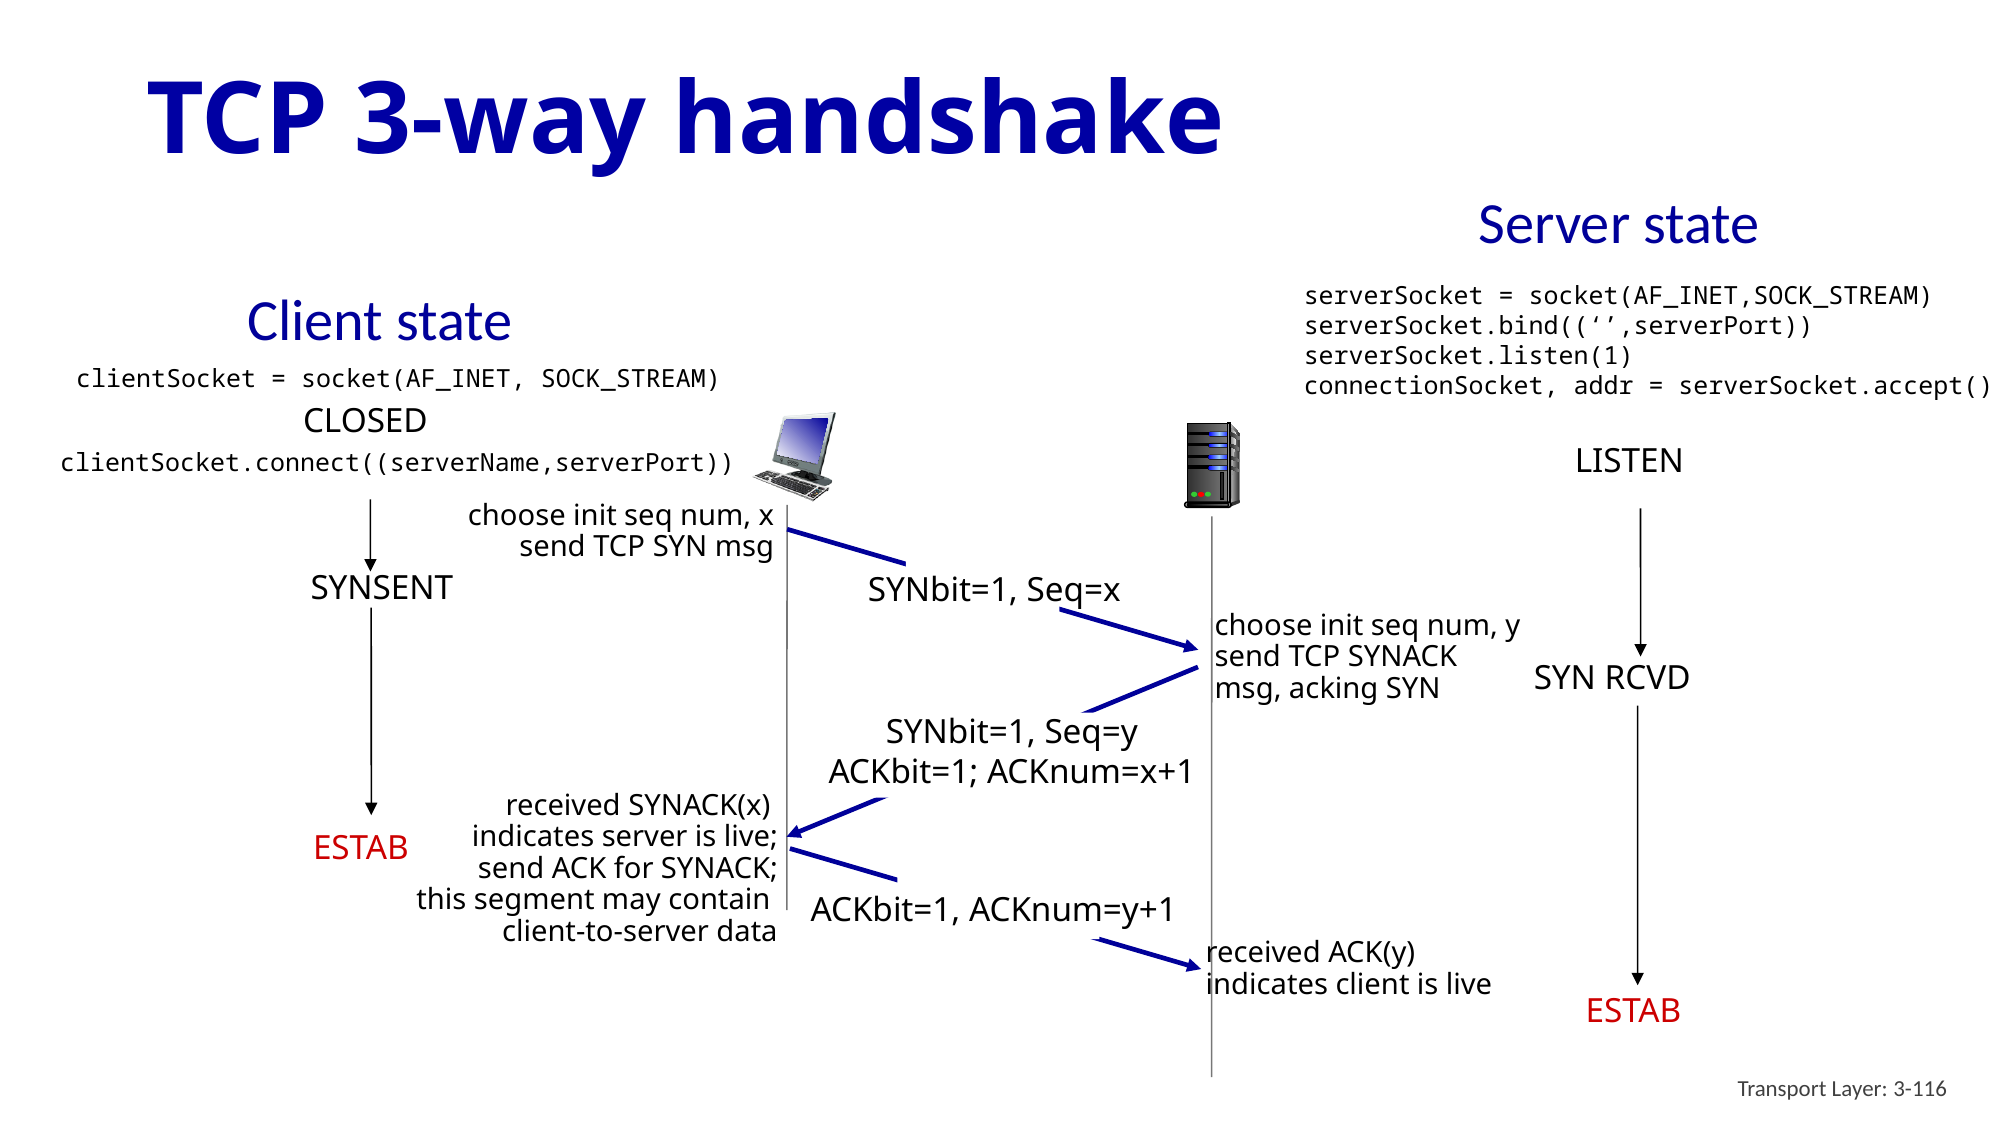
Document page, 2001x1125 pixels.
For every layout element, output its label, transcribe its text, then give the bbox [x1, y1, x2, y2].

text_box ESTAB [1570, 982, 1697, 1037]
text_box Server state [1463, 177, 1775, 272]
slide_number Transport Layer: 3-116 [1512, 1056, 1963, 1117]
text_box LISTEN [1560, 442, 1699, 487]
text_box clientSocket = socket(AF_INET, SOCK_STREAM) [61, 358, 752, 400]
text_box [460, 493, 1199, 650]
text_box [297, 607, 425, 874]
text_box serverSocket = socket(AF_INET,SOCK_STREAM) serverSocket.bind((‘’,serverPort)) serverSocket.listen(1) connectionSocket, addr = serverSocket.accept() [1289, 272, 2000, 442]
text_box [412, 783, 1500, 1009]
text_box CLOSED [288, 400, 443, 442]
text_box clientSocket.connect((serverName,serverPort)) [45, 442, 732, 485]
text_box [786, 602, 1528, 837]
text_box [1631, 705, 1644, 986]
text_box Client state [232, 274, 528, 358]
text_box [297, 499, 467, 615]
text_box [1184, 423, 1240, 508]
title TCP 3-way handshake [131, 47, 2000, 195]
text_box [732, 408, 838, 508]
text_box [1520, 508, 1705, 704]
